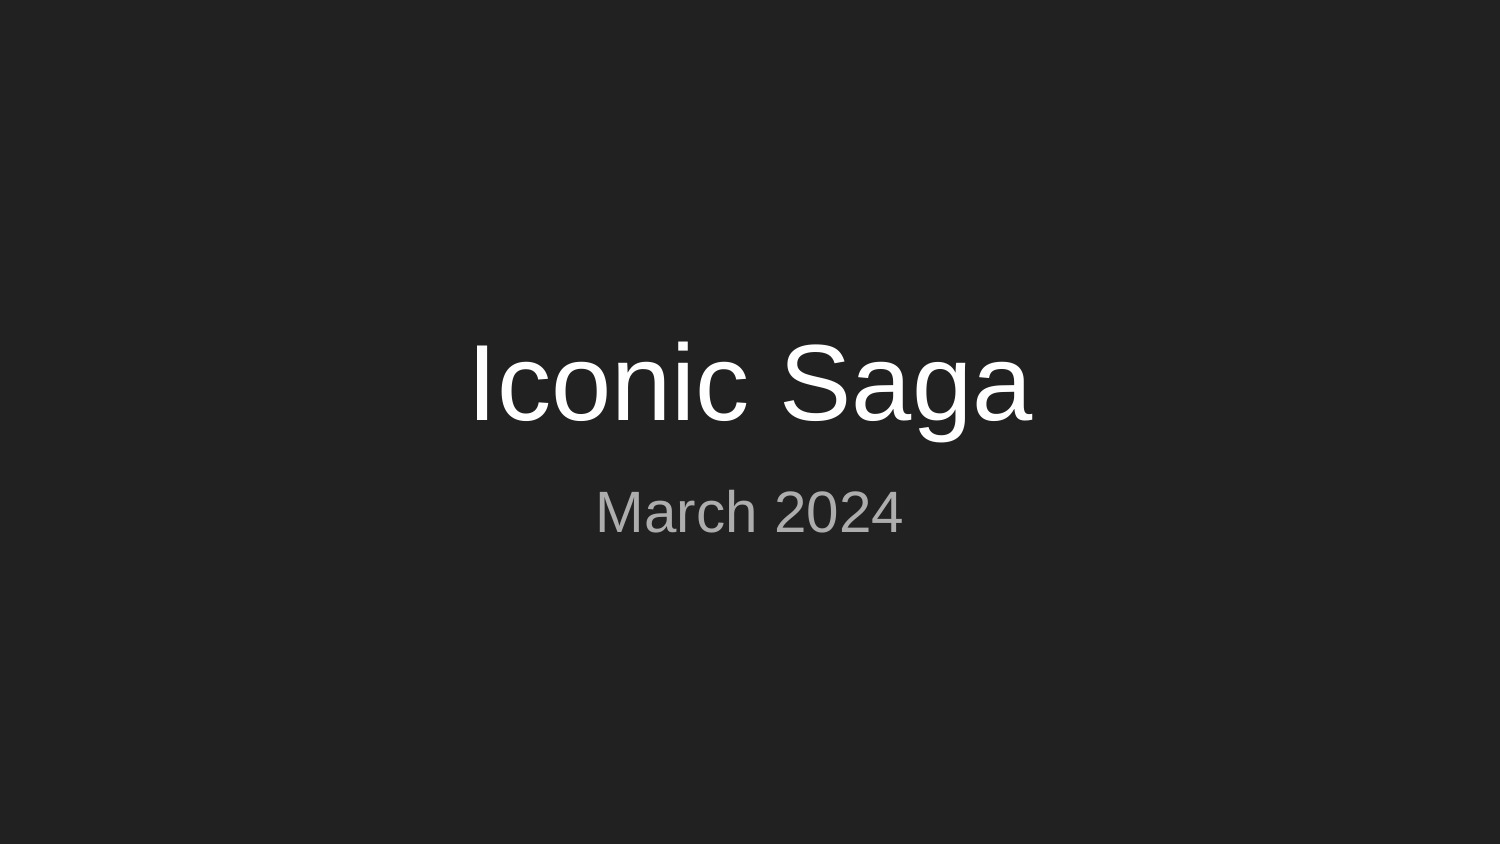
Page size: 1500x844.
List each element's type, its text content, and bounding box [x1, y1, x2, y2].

subtitle March 2024 [51, 464, 1449, 595]
title Iconic Saga [51, 122, 1449, 459]
